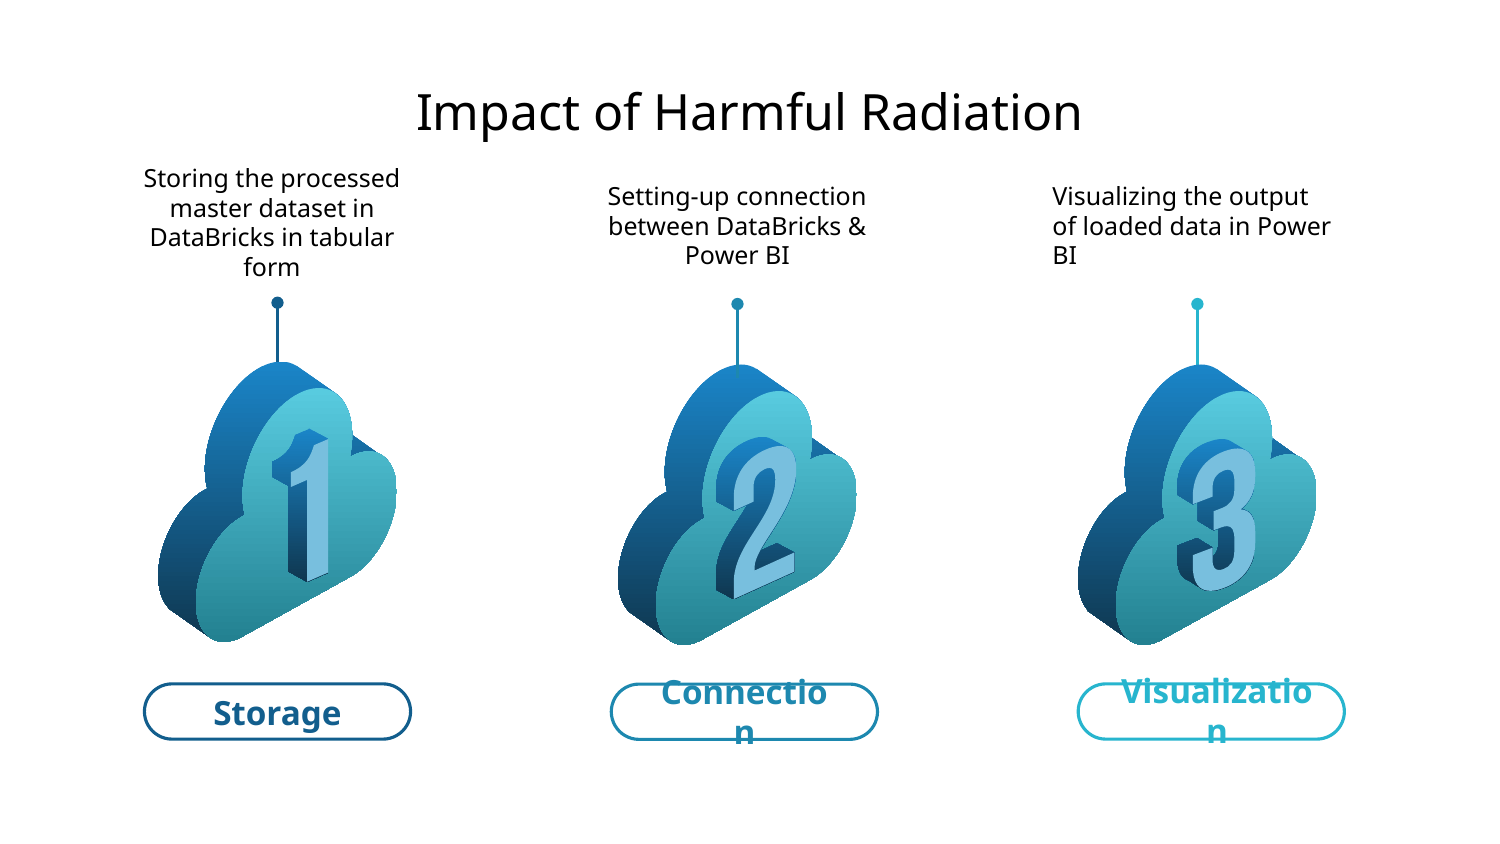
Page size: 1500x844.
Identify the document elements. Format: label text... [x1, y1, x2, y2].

text_box [1330, 687, 1345, 736]
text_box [716, 436, 797, 600]
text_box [1176, 438, 1256, 592]
text_box [158, 361, 331, 637]
text_box [144, 683, 411, 740]
text_box Visualization [1104, 683, 1330, 738]
text_box [195, 387, 397, 642]
text_box Visualizing the output of loaded data in Power BI [1037, 185, 1353, 266]
text_box [611, 684, 878, 740]
text_box [290, 439, 329, 582]
text_box [618, 364, 791, 640]
text_box Storage [170, 684, 385, 739]
text_box Setting-up connection between DataBricks & Power BI [590, 185, 885, 266]
text_box [1078, 364, 1251, 638]
title Impact of Harmful Radiation [75, 65, 1425, 160]
text_box [721, 391, 857, 585]
text_box Storing the processed master dataset in DataBricks in tabular form [106, 185, 438, 289]
text_box [1078, 683, 1325, 740]
text_box [811, 438, 836, 458]
text_box [272, 428, 328, 582]
text_box [655, 458, 761, 645]
text_box [1271, 438, 1296, 458]
text_box [351, 435, 376, 455]
text_box [1115, 455, 1234, 645]
text_box [1179, 391, 1317, 585]
text_box Connection [637, 684, 852, 738]
